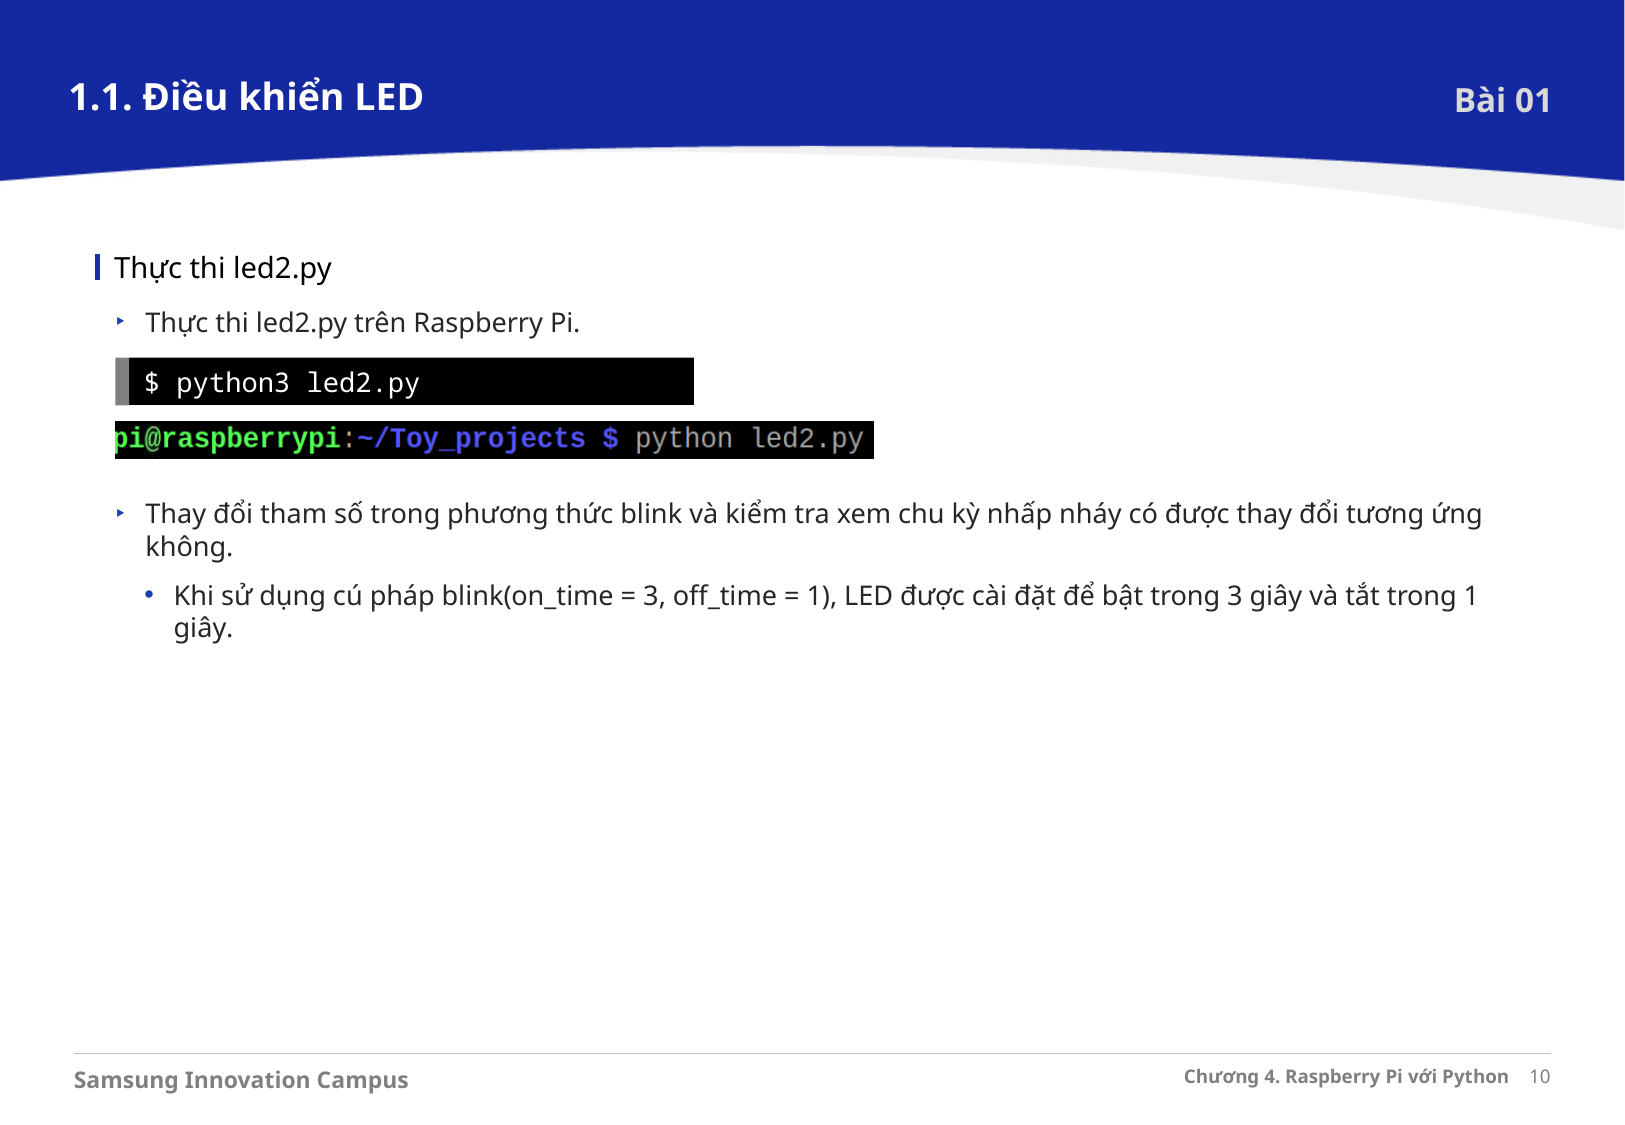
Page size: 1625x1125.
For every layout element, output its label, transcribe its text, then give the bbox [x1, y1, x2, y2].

picture [0, 0, 1625, 1125]
text_box Thay đổi tham số trong phương thức blink và kiểm tra xem chu kỳ nhấp nháy có được thay đổi tương ứng không. Khi sử dụng cú pháp blink(on_time = 3, off_time = 1), LED được cài đặt để bật trong 3 giây và tắt trong 1 giây. [114, 484, 1510, 656]
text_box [115, 357, 695, 406]
text_box Thực thi led2.py [94, 248, 1510, 286]
text_box 1.1. Điều khiển LED [67, 72, 1025, 119]
text_box Thực thi led2.py trên Raspberry Pi. [114, 292, 1510, 351]
text_box Bài 01 [1422, 78, 1554, 119]
